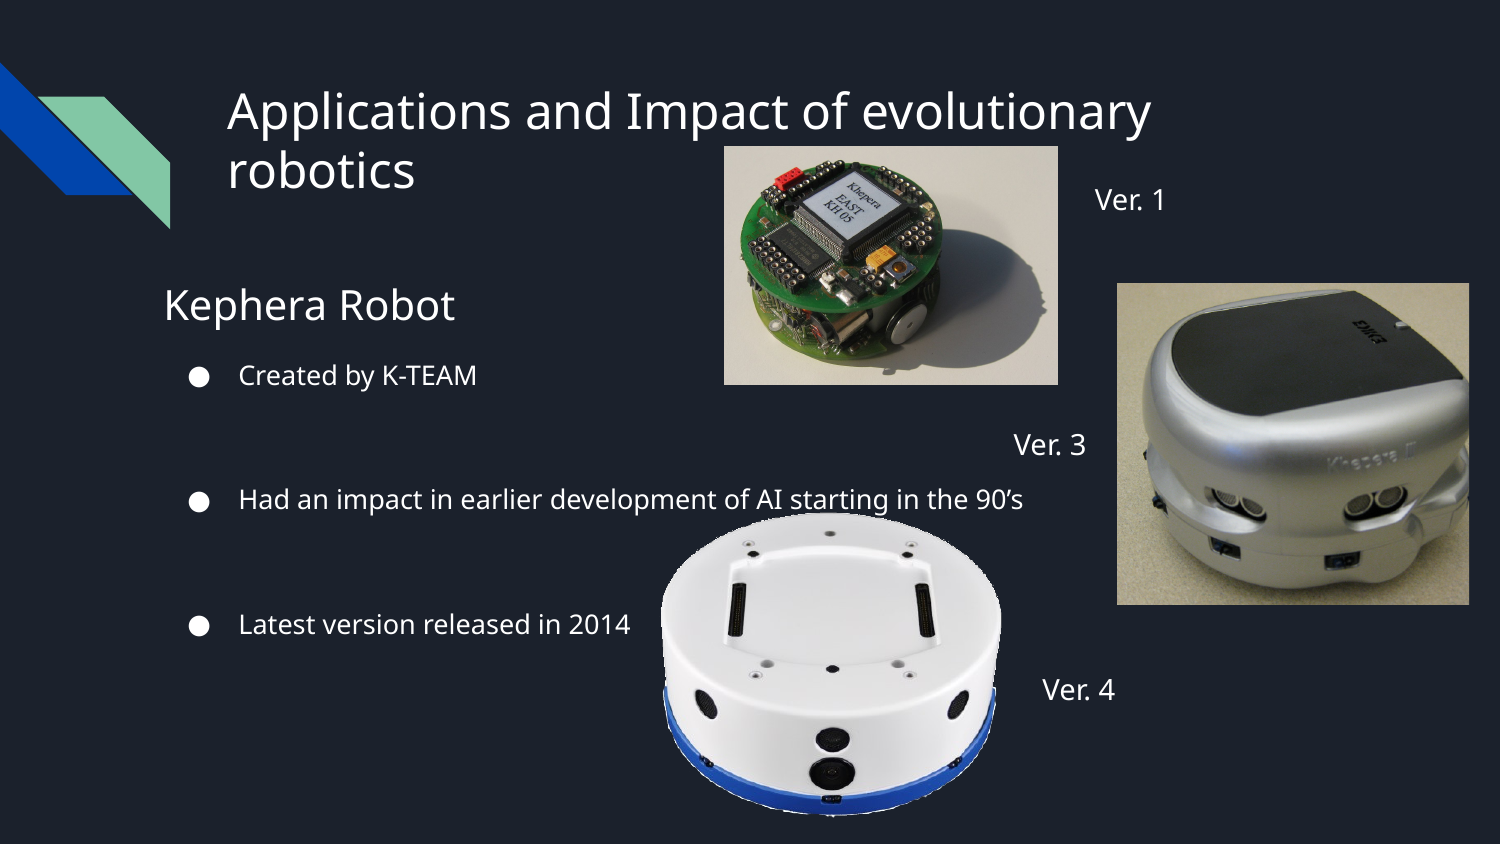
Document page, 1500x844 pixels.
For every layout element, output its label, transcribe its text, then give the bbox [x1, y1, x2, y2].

picture [634, 503, 1034, 833]
picture [723, 145, 1058, 385]
title Applications and Impact of evolutionary robotics [212, 64, 1368, 215]
picture [1099, 283, 1470, 606]
list Kephera Robot Created by K-TEAM Had an impact in earlier development of AI starting in the 90’s Latest version released in 2014 [148, 255, 1304, 734]
text_box Ver. 1 [1079, 166, 1500, 232]
text_box Ver. 3 [998, 411, 1094, 477]
text_box Ver. 4 [1038, 656, 1484, 722]
